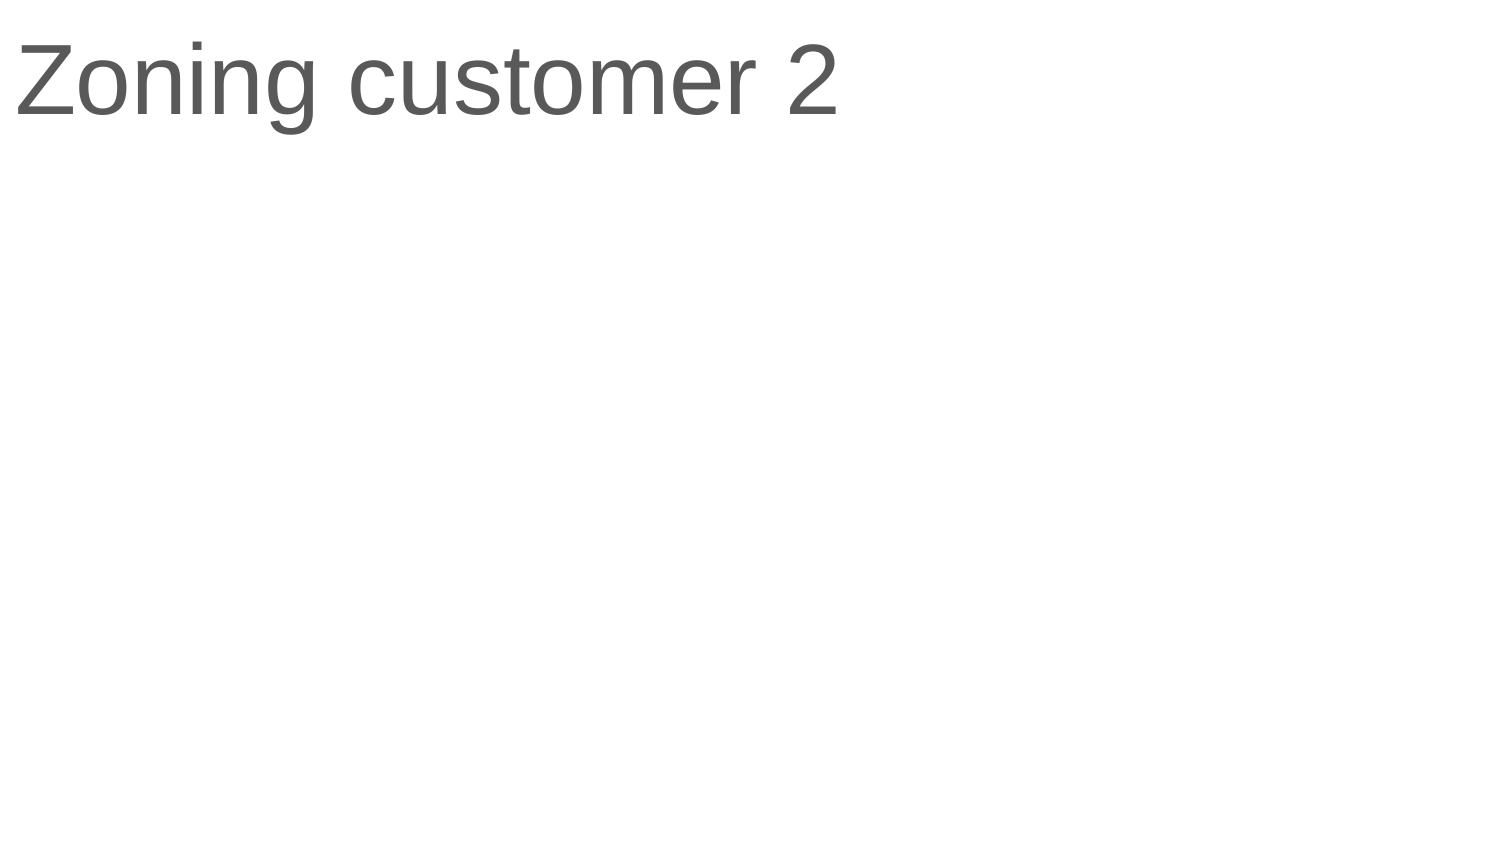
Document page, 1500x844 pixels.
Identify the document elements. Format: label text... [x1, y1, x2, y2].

text_box Zoning customer 2 [0, 0, 934, 218]
